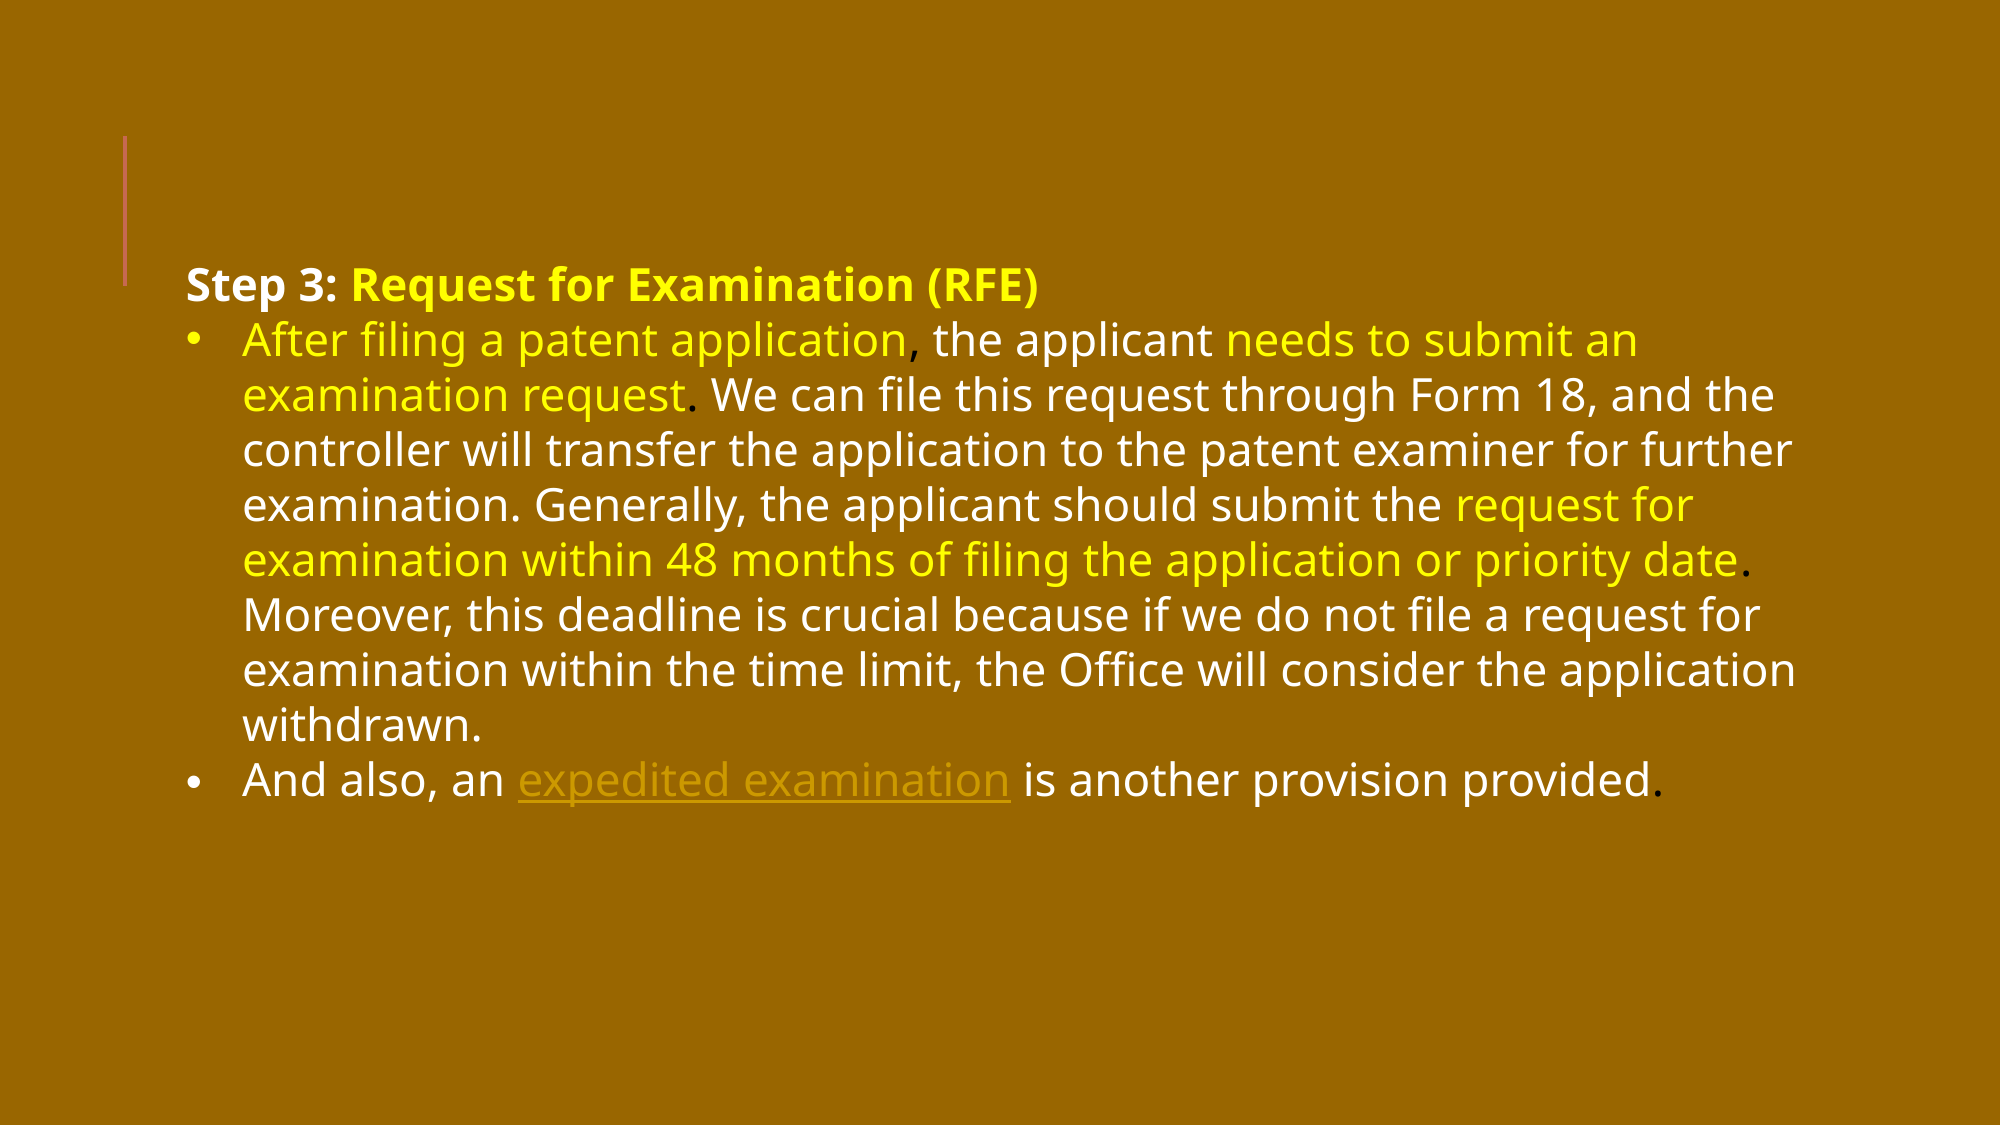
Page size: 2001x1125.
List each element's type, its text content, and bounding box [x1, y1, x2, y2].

text_box Step 3: Request for Examination (RFE) After filing a patent application, the applicant needs to submit an examination request. We can file this request through Form 18, and the controller will transfer the application to the patent examiner for further examination. Generally, the applicant should submit the request for examination within 48 months of filing the application or priority date. Moreover, this deadline is crucial because if we do not file a request for examination within the time limit, the Office will consider the application withdrawn. And also, an expedited examination is another provision provided. [171, 247, 1892, 820]
